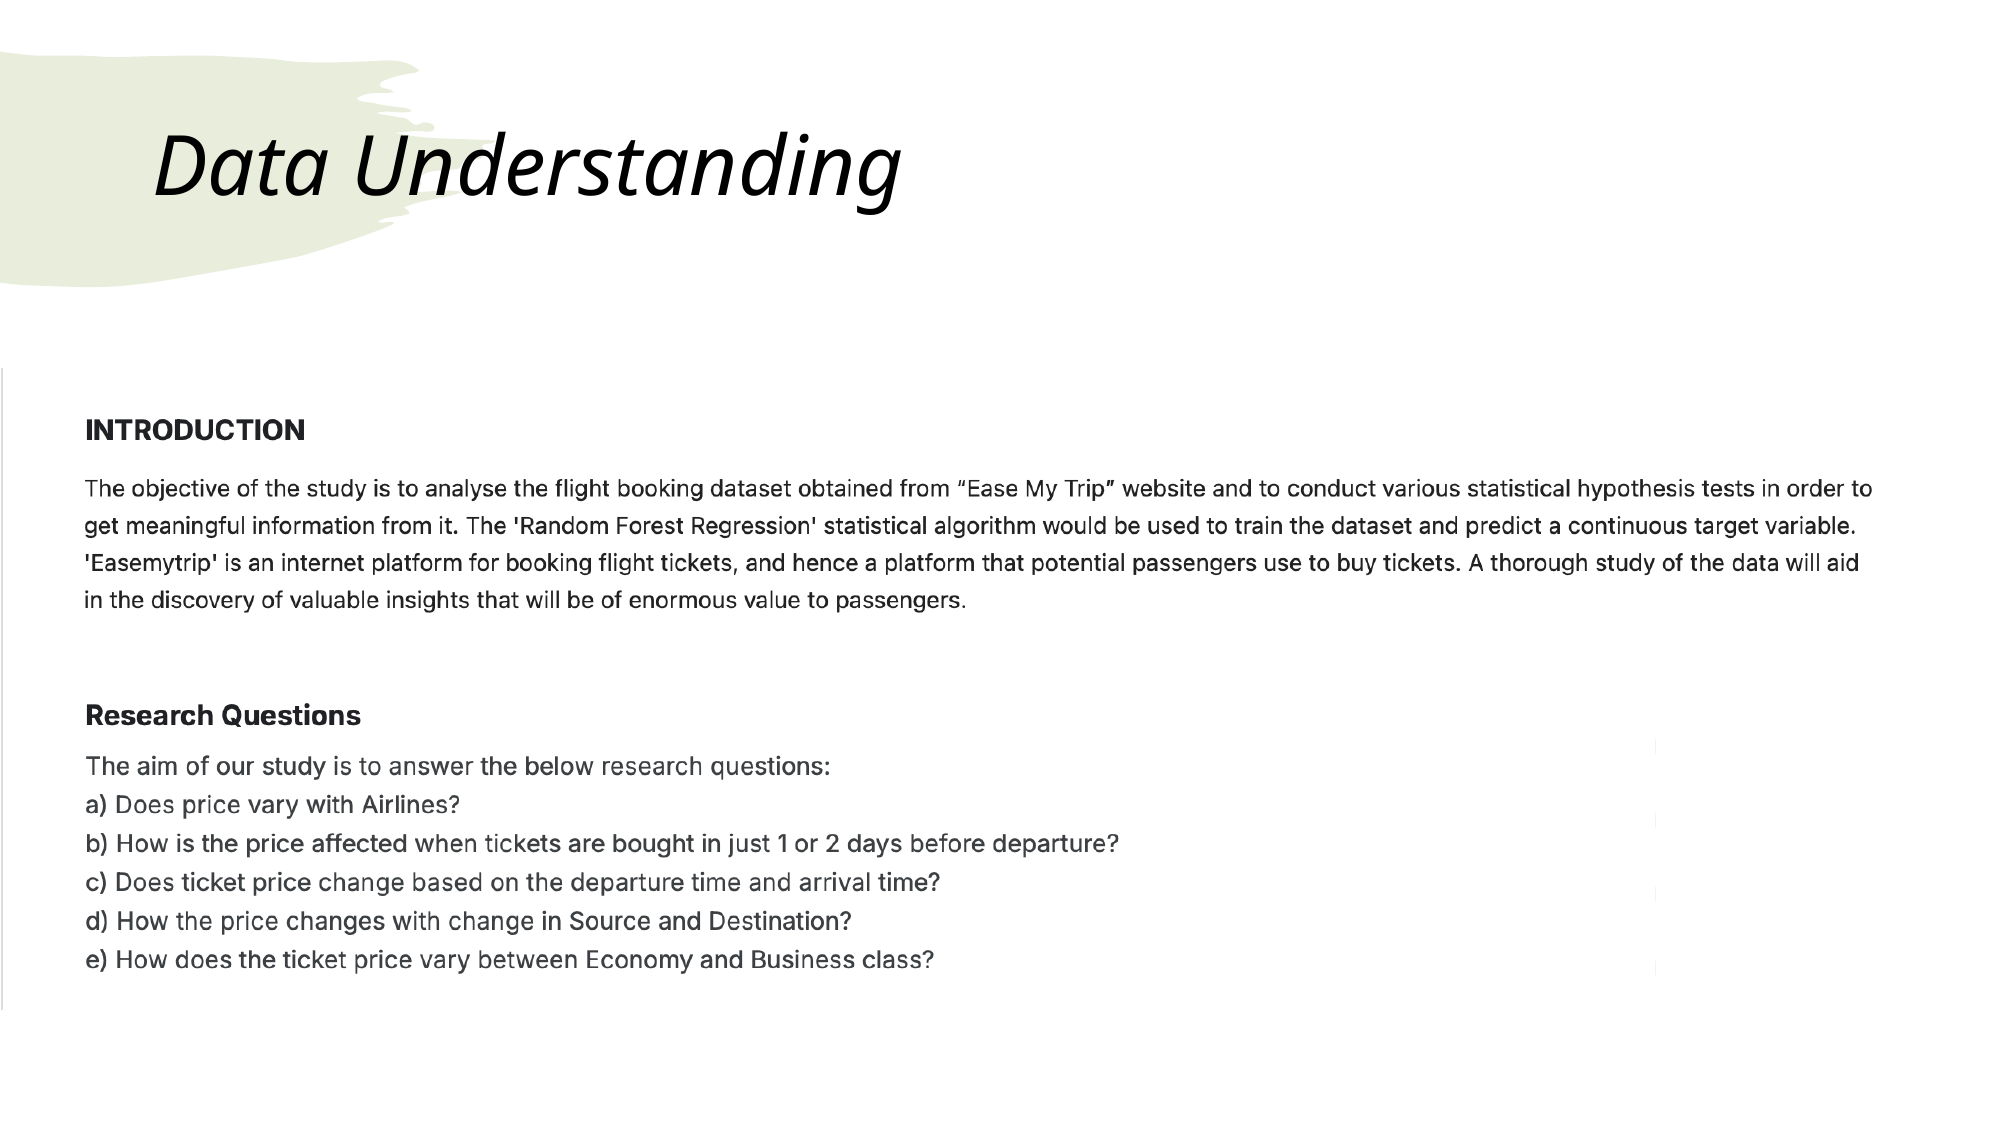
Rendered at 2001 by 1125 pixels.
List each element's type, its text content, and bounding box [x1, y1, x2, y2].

title Data Understanding [137, 59, 1863, 278]
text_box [65, 464, 1885, 652]
picture [0, 368, 1656, 1010]
